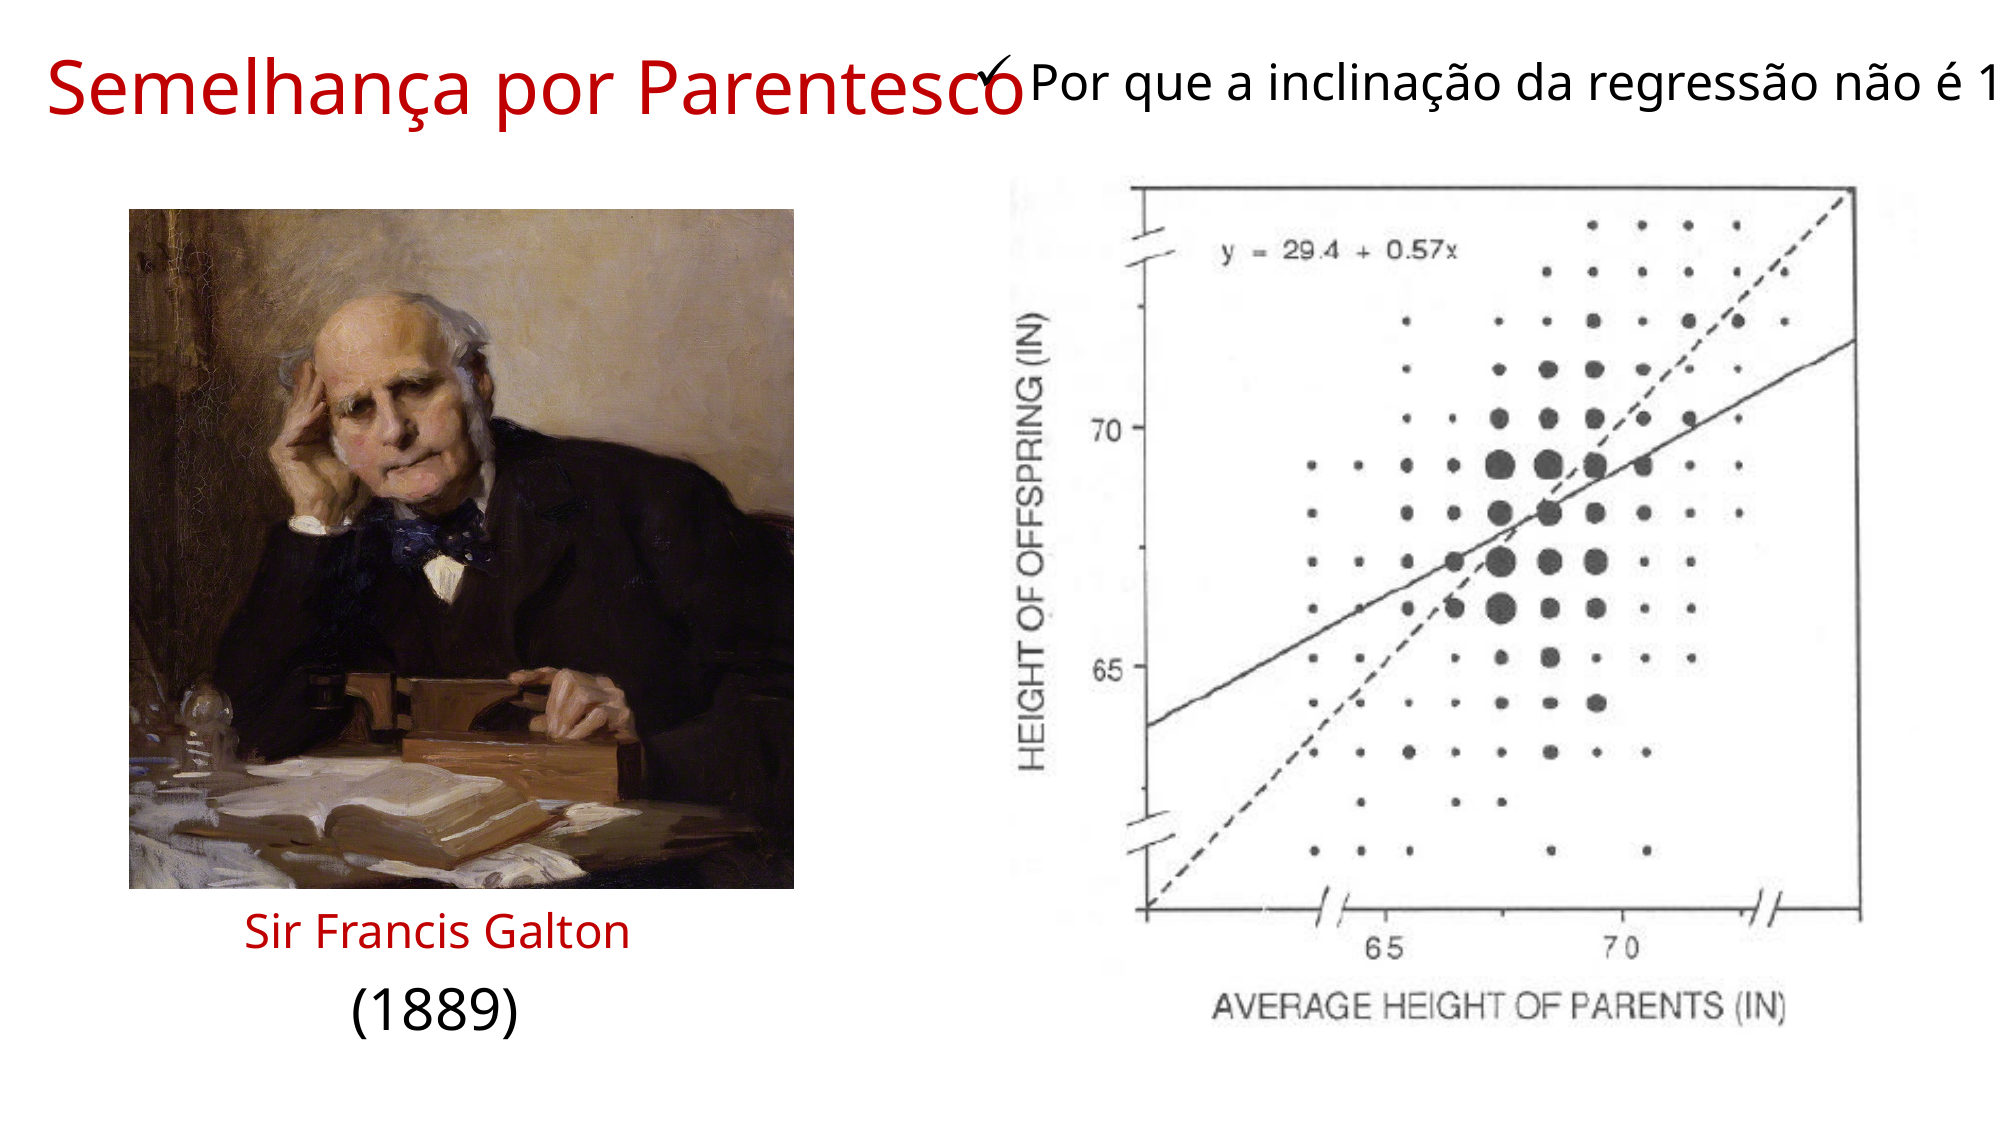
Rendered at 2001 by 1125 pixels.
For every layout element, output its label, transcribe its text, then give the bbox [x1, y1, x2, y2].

text_box Por que a inclinação da regressão não é 1.0? [958, 0, 2000, 218]
picture [951, 119, 1934, 1083]
text_box Sir Francis Galton [219, 889, 658, 990]
picture [129, 209, 794, 889]
text_box Semelhança por Parentesco [31, 42, 958, 261]
text_box (1889) [216, 955, 654, 1069]
